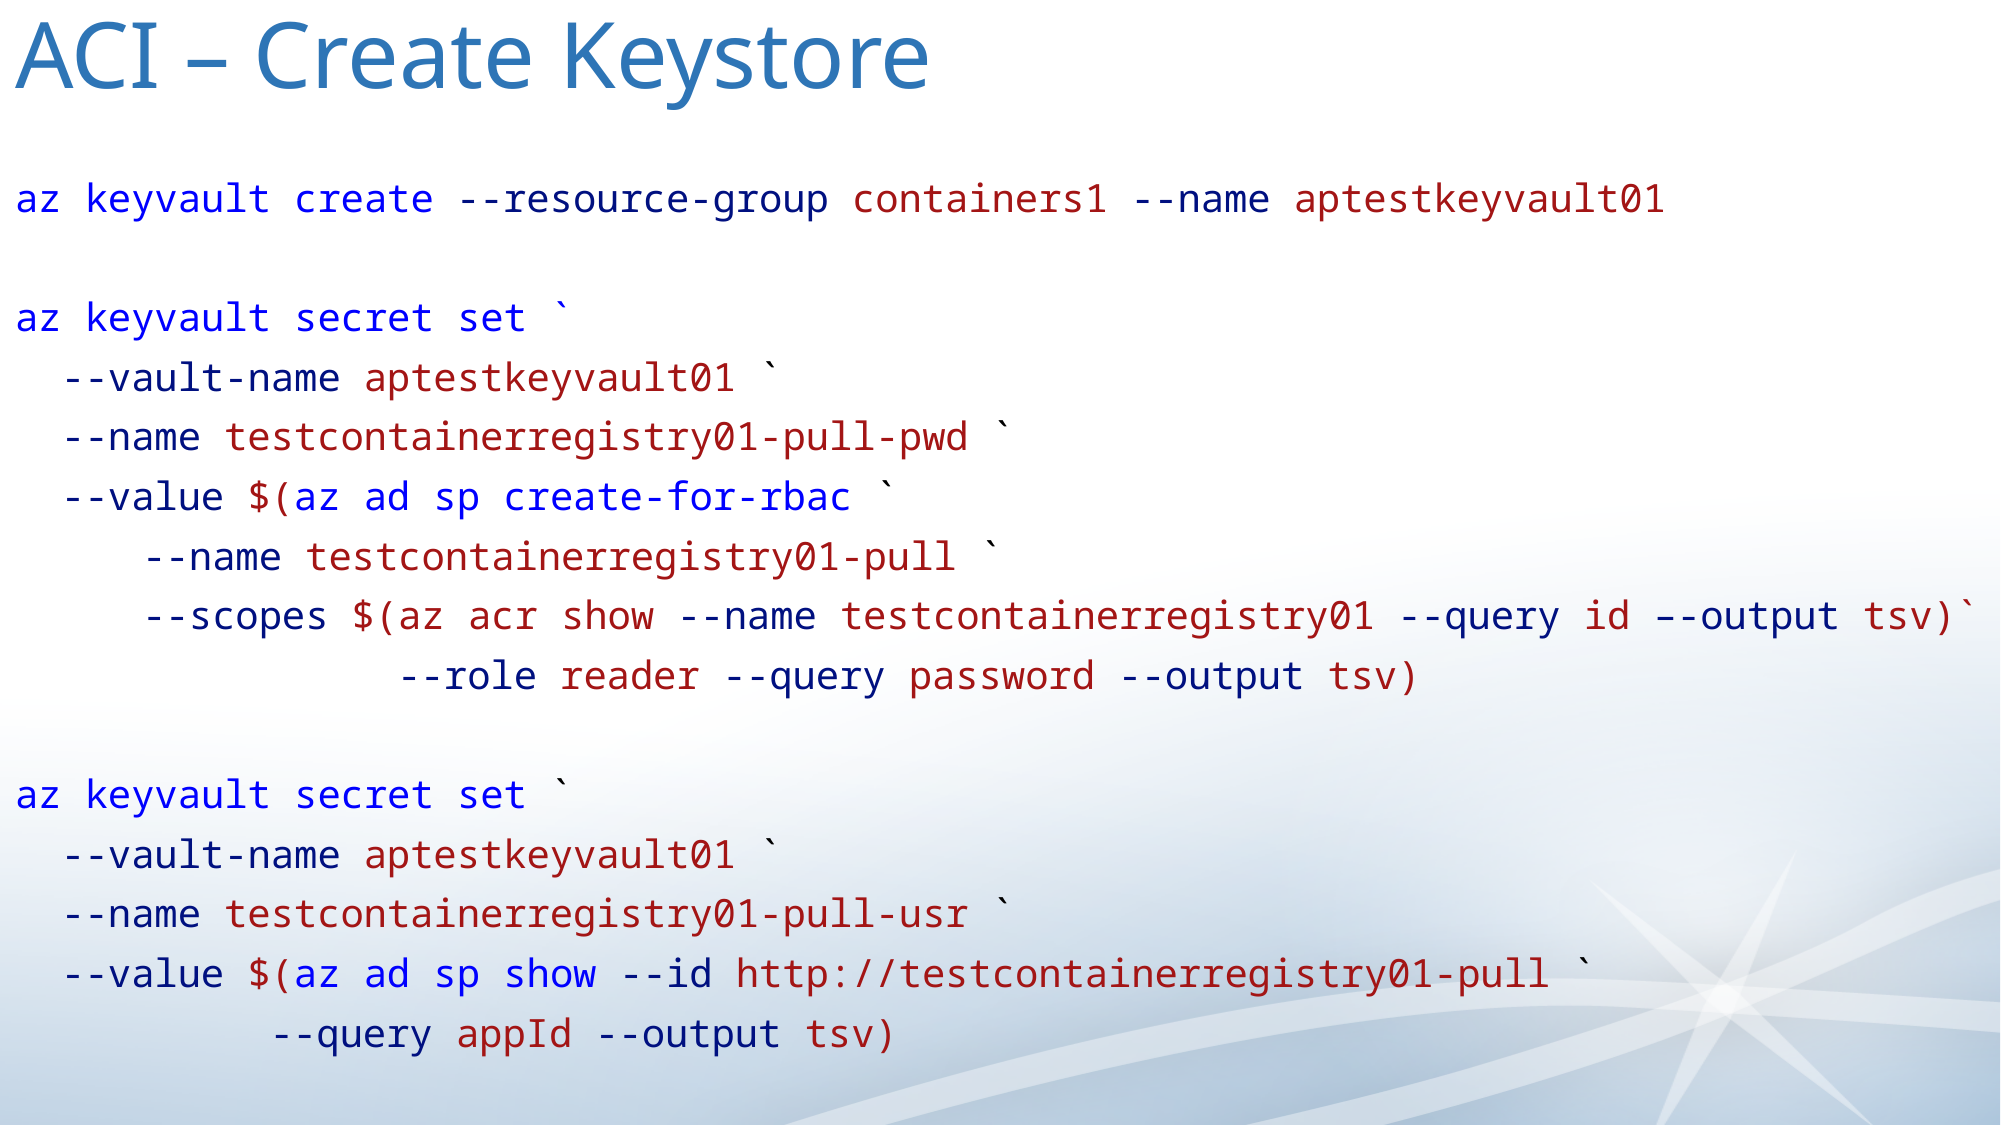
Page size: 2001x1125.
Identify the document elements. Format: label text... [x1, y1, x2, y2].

list az keyvault create --resource-group containers1 --name aptestkeyvault01 az keyvault secret set ` --vault-name aptestkeyvault01 ` --name testcontainerregistry01-pull-pwd ` --value $(az ad sp create-for-rbac ` --name testcontainerregistry01-pull ` --scopes $(az acr show --name testcontainerregistry01 --query id –-output tsv)` --role reader --query password --output tsv) az keyvault secret set ` --vault-name aptestkeyvault01 ` --name testcontainerregistry01-pull-usr ` --value $(az ad sp show --id http://testcontainerregistry01-pull ` --query appId --output tsv) [0, 171, 2000, 1096]
picture [0, 0, 2001, 1125]
title ACI – Create Keystore [0, 0, 1671, 117]
